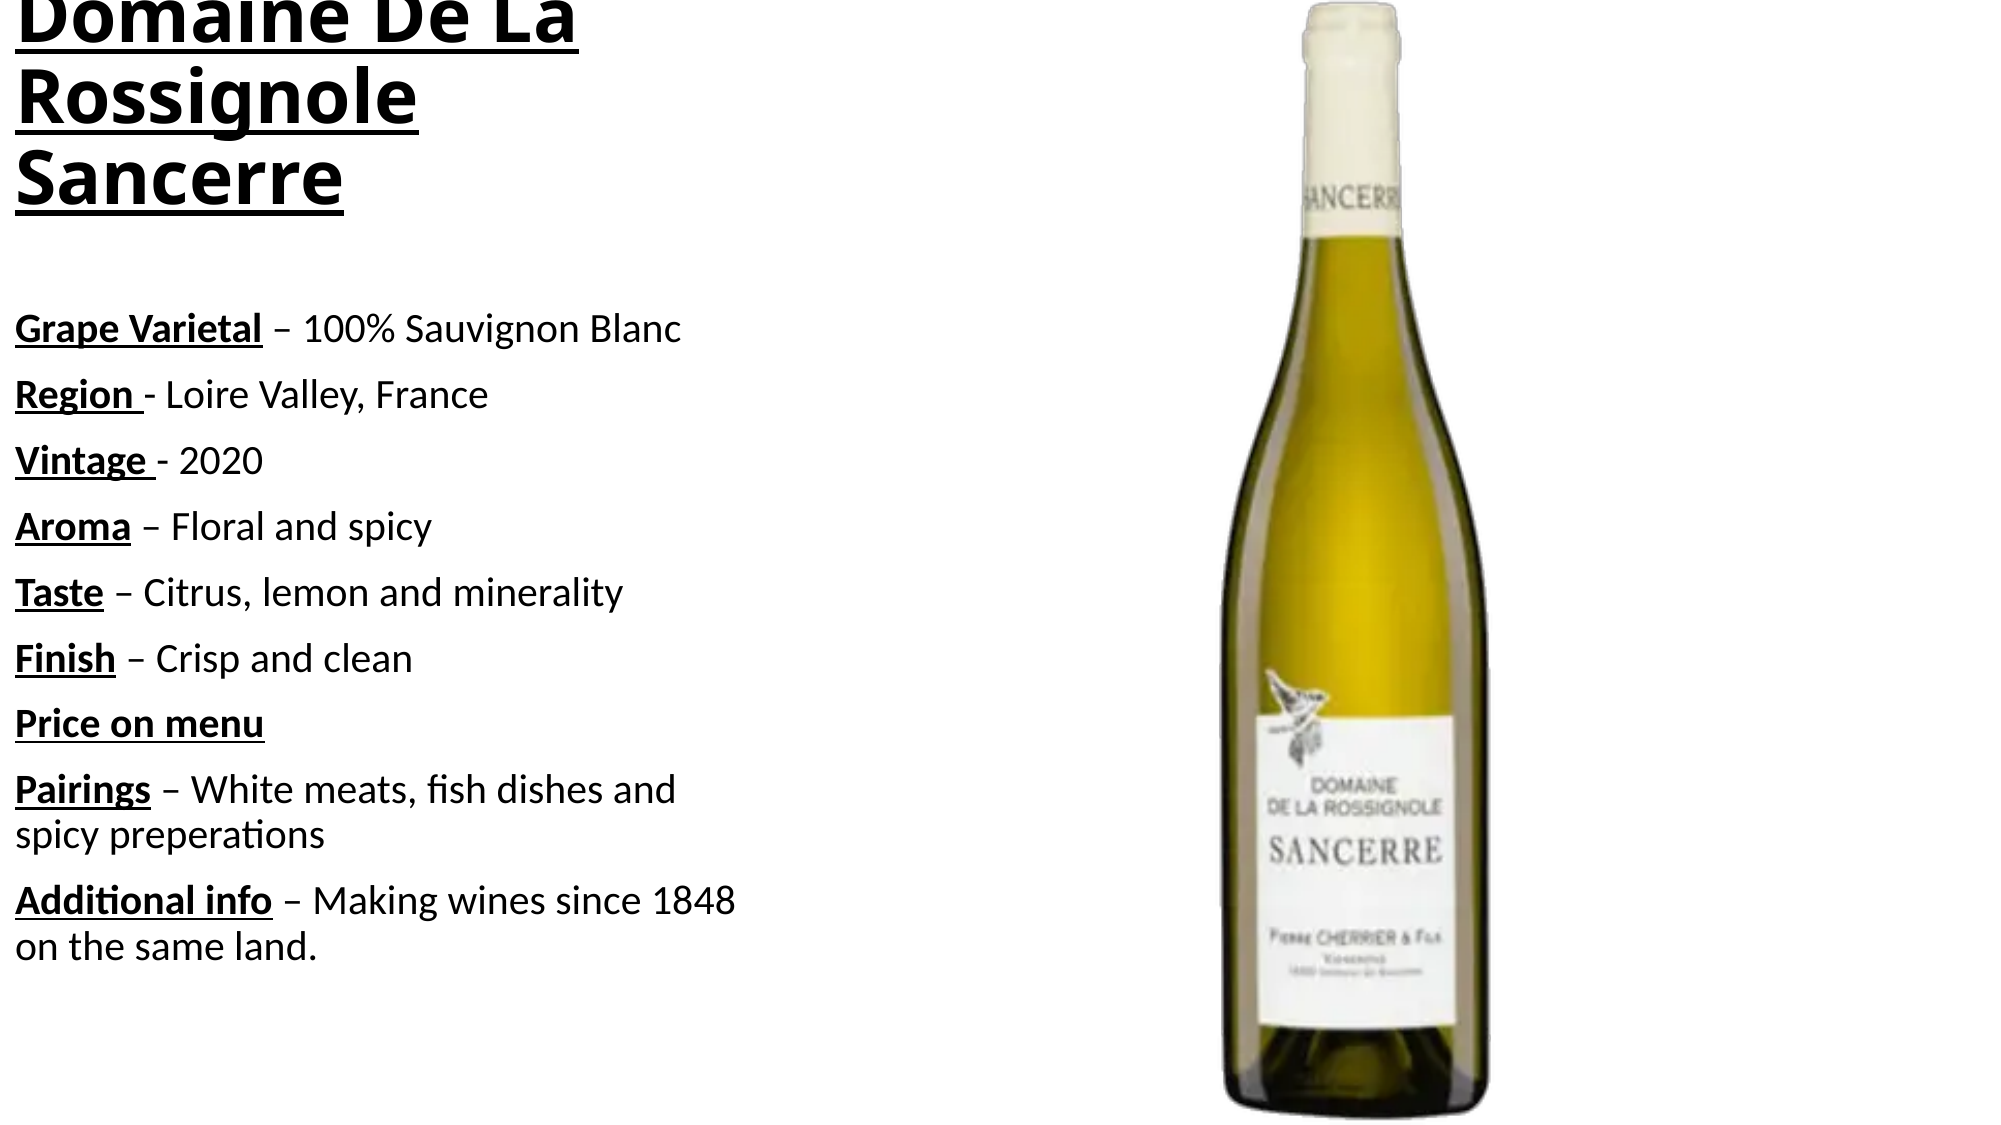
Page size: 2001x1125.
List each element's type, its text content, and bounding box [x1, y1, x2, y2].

picture [850, 0, 1863, 1125]
list Grape Varietal – 100% Sauvignon Blanc Region - Loire Valley, France Vintage - 2020 Aroma – Floral and spicy Taste – Citrus, lemon and minerality Finish – Crisp and clean Price on menu Pairings – White meats, fish dishes and spicy preperations Additional info – Making wines since 1848 on the same land. [0, 162, 783, 1125]
title Domaine De La Rossignole Sancerre [0, 0, 850, 229]
